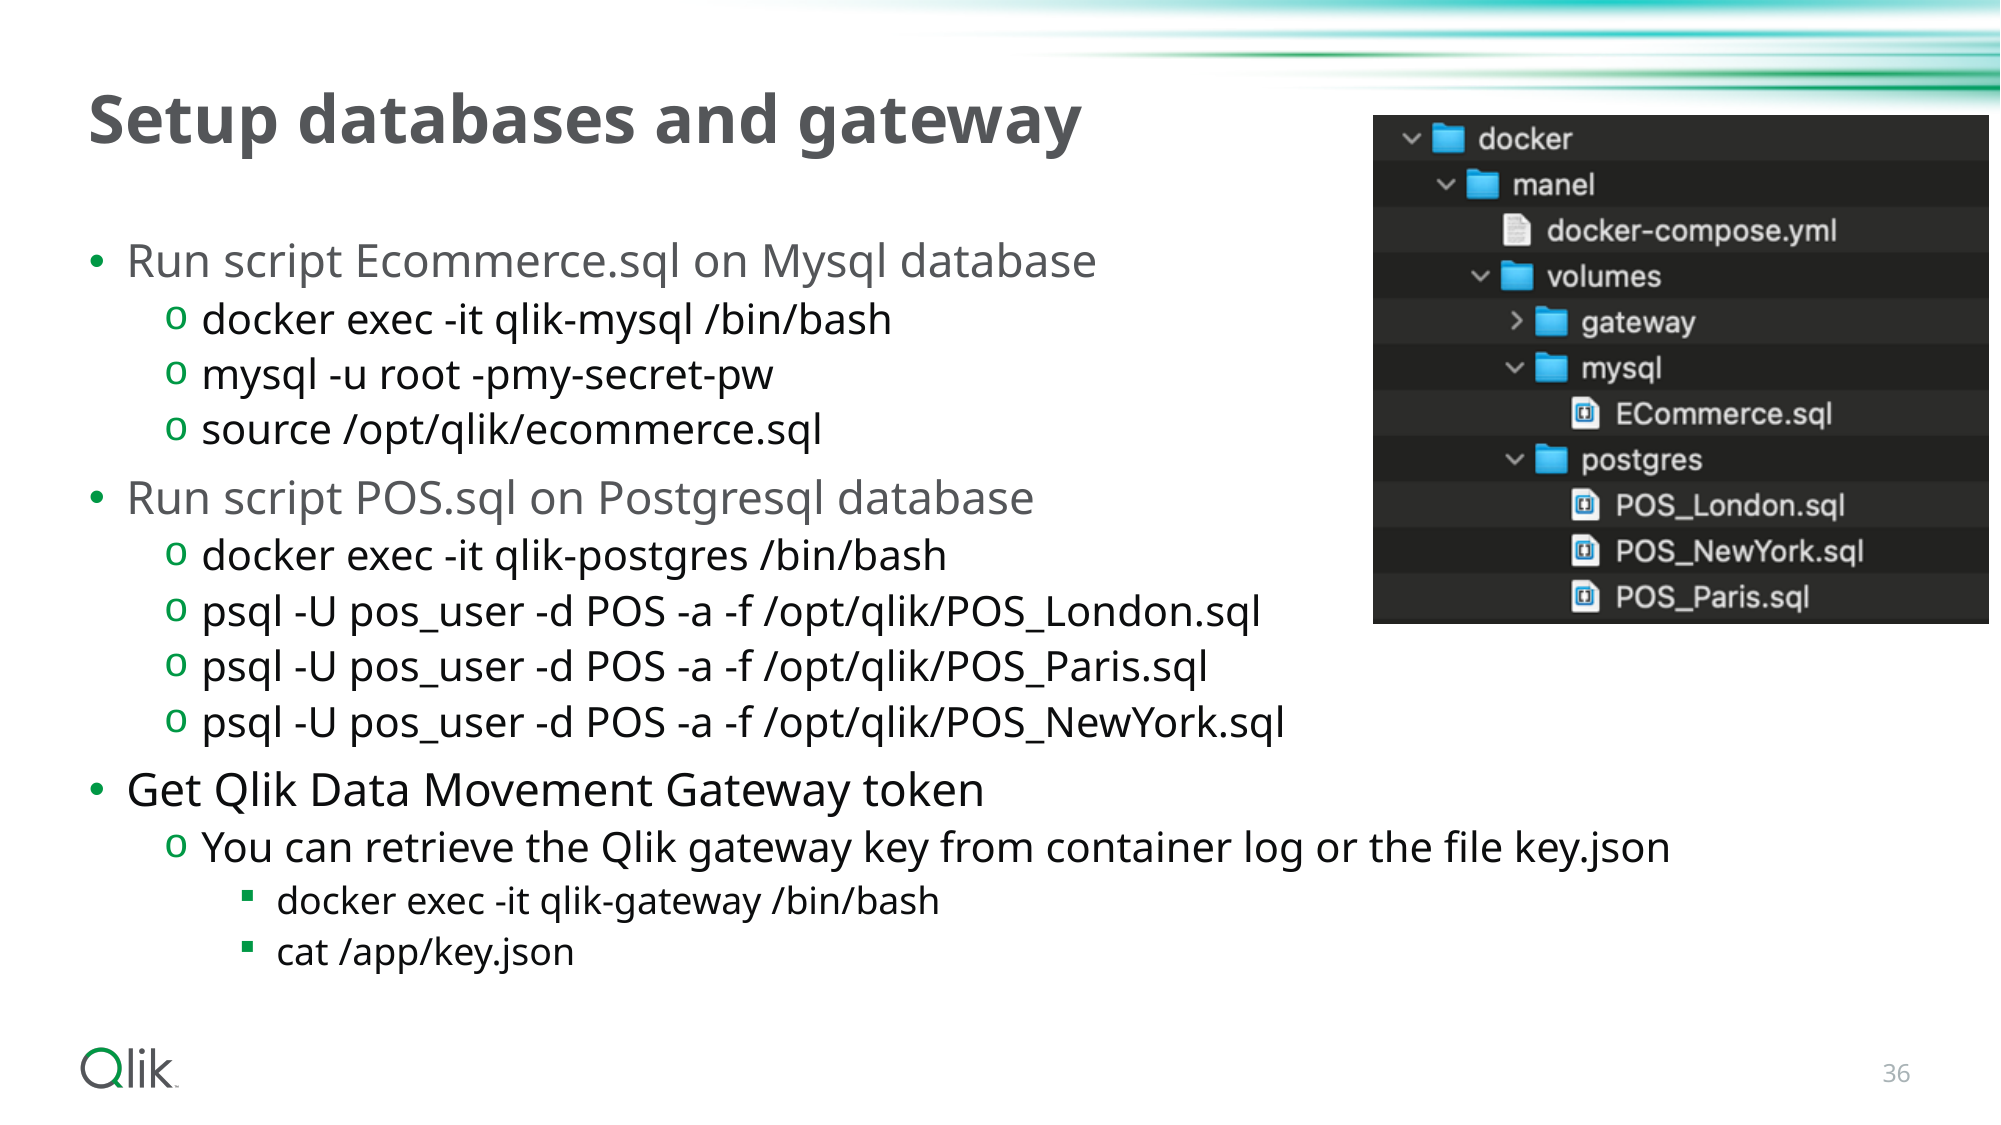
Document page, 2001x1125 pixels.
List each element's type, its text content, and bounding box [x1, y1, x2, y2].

list Run script Ecommerce.sql on Mysql database docker exec -it qlik-mysql /bin/bash mysql -u root -pmy-secret-pw source /opt/qlik/ecommerce.sql Run script POS.sql on Postgresql database docker exec -it qlik-postgres /bin/bash psql -U pos_user -d POS -a -f /opt/qlik/POS_London.sql psql -U pos_user -d POS -a -f /opt/qlik/POS_Paris.sql psql -U pos_user -d POS -a -f /opt/qlik/POS_NewYork.sql Get Qlik Data Movement Gateway token You can retrieve the Qlik gateway key from container log or the file key.json docker exec -it qlik-gateway /bin/bash cat /app/key.json [73, 230, 1927, 990]
title Setup databases and gateway [73, 78, 1927, 174]
slide_number 36 [1476, 1045, 1927, 1105]
picture [63, 1031, 196, 1105]
picture [359, 0, 2000, 624]
